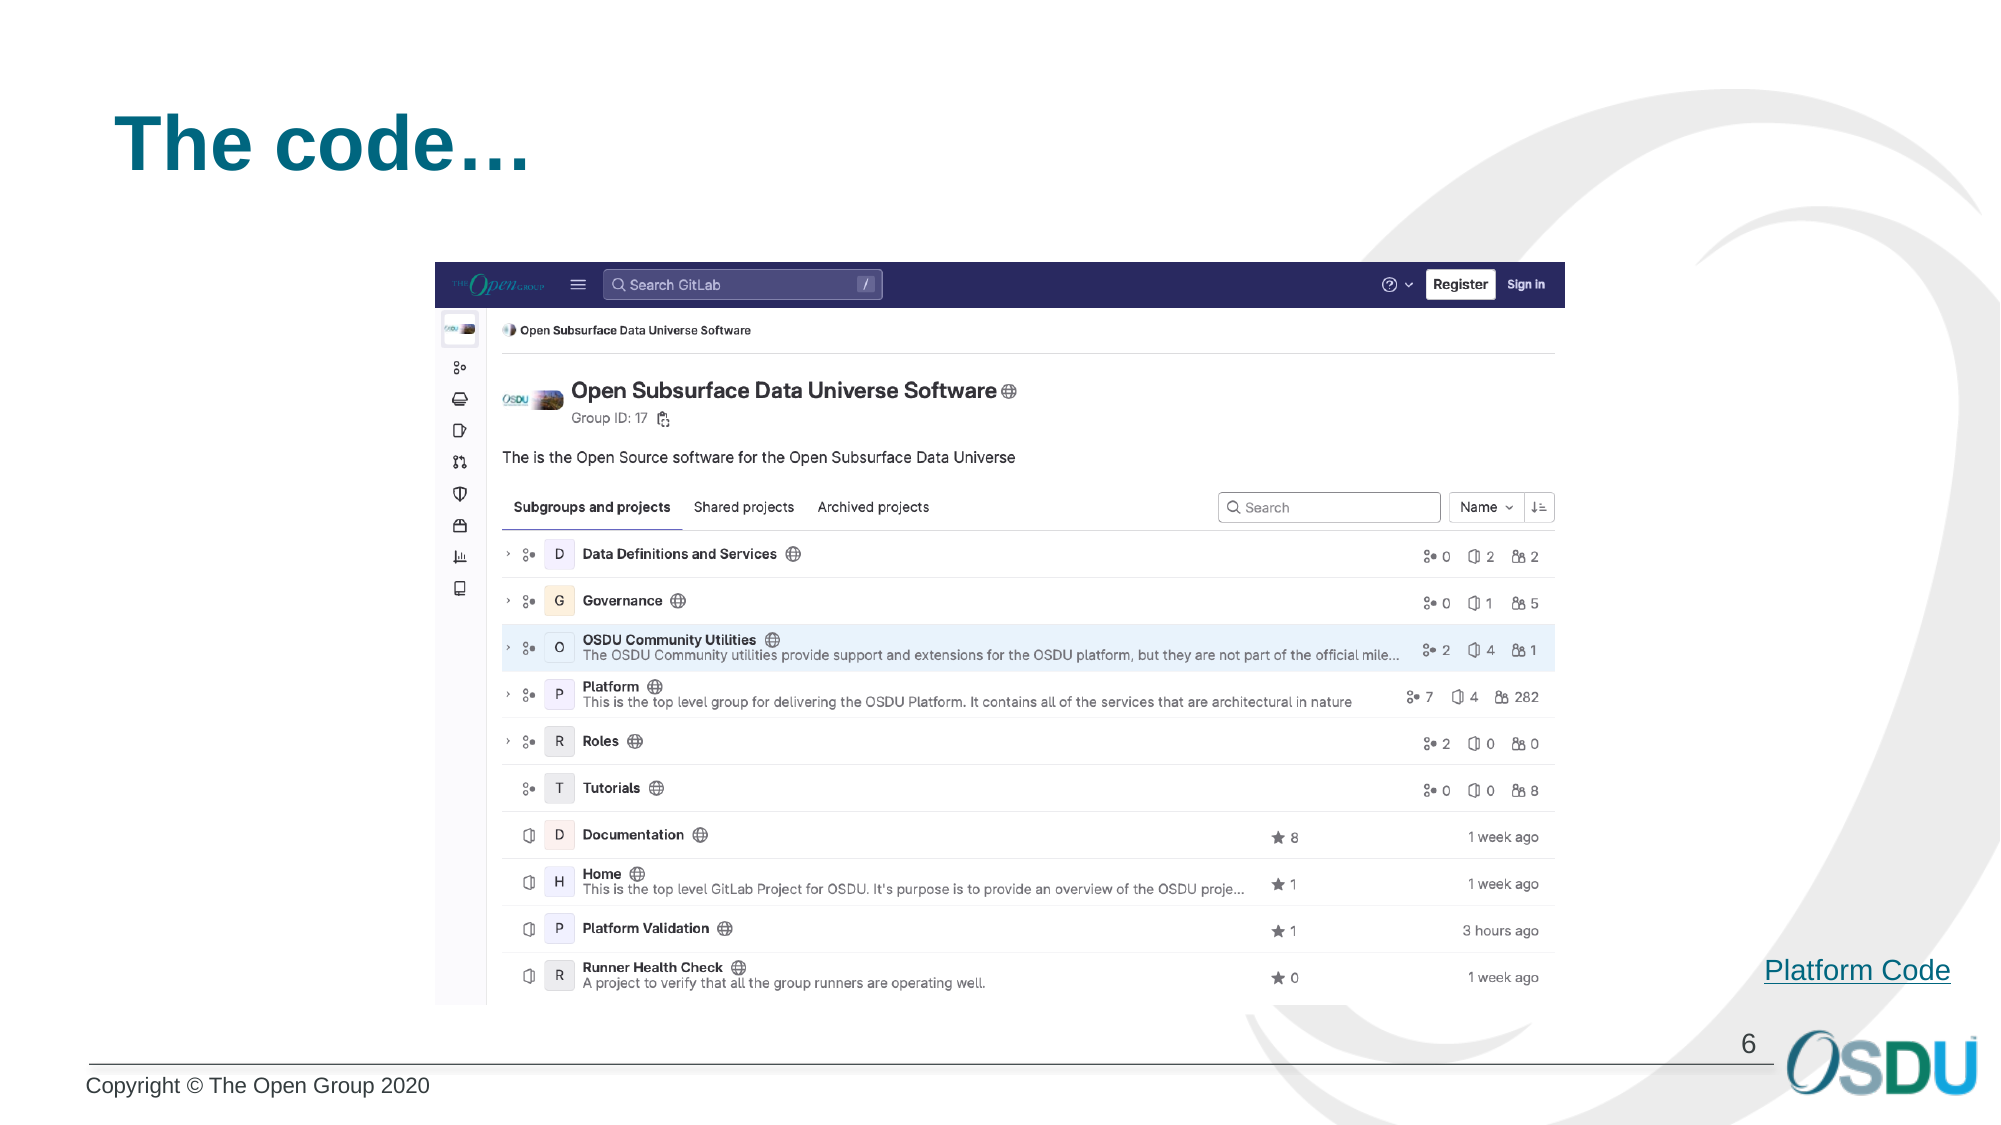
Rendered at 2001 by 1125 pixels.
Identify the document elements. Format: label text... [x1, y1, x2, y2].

picture [1782, 1078, 1983, 1105]
slide_number 6 [1515, 1017, 1983, 1078]
text_box Platform Code [1749, 944, 1967, 994]
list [435, 262, 1565, 1006]
title The code… [99, 45, 1900, 233]
